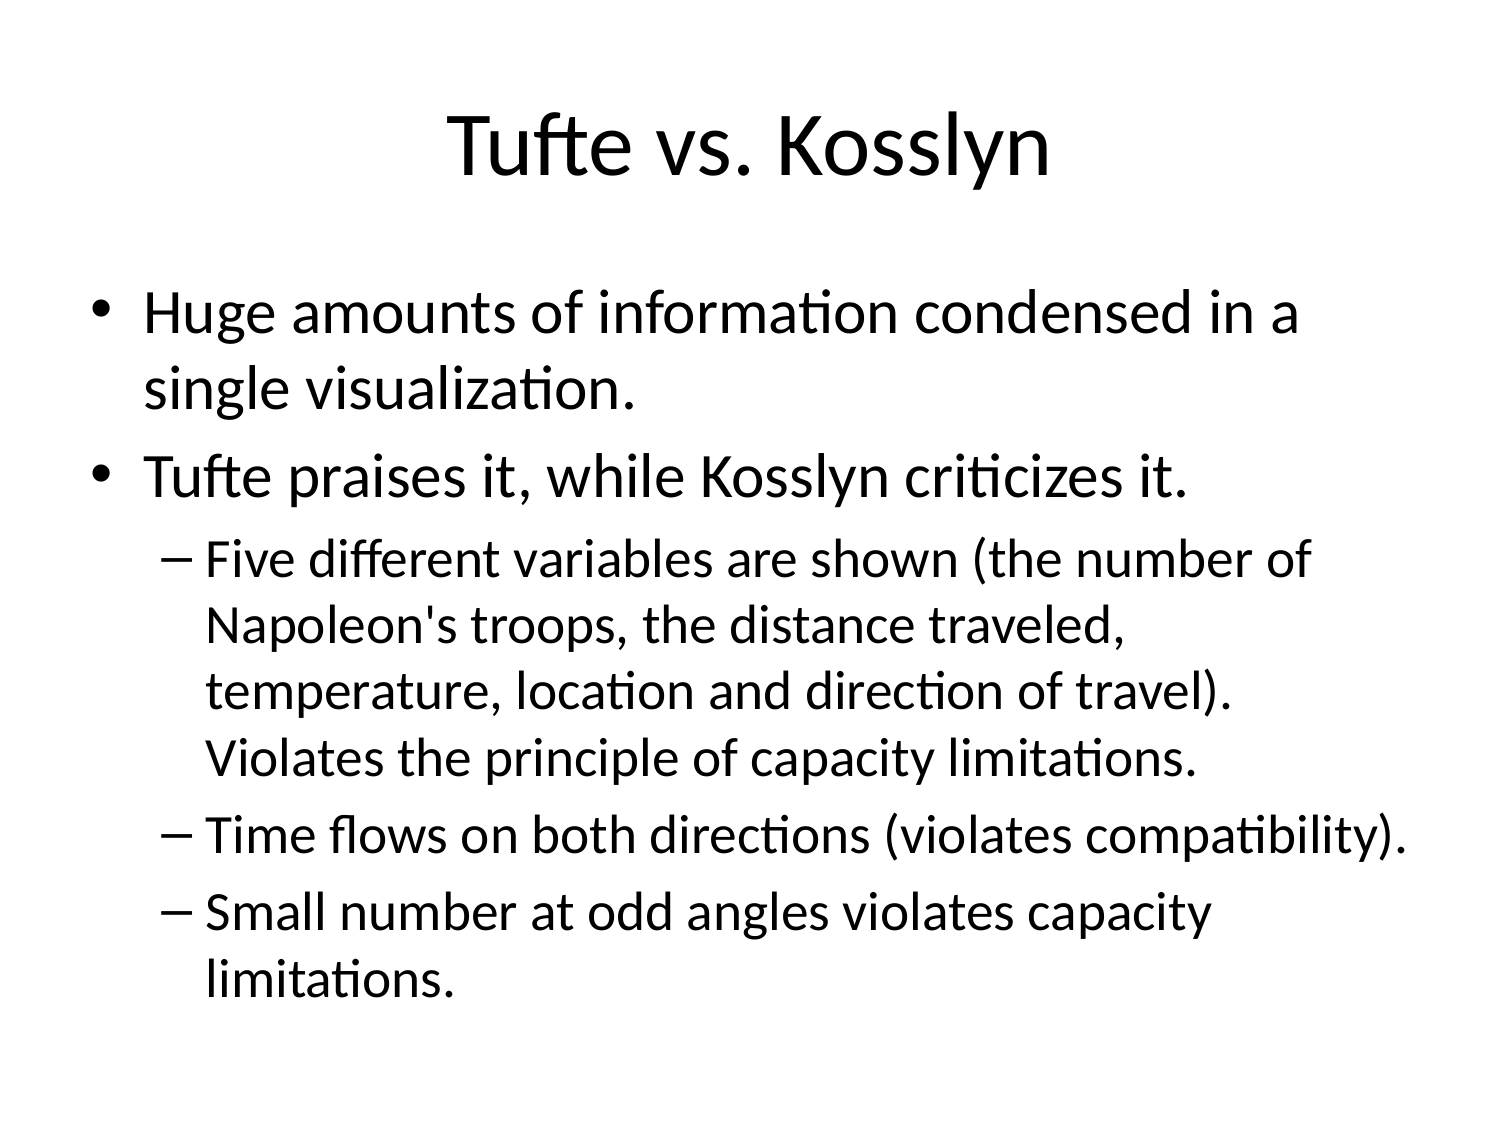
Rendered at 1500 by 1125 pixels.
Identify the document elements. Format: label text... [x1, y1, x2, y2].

title Tufte vs. Kosslyn [75, 45, 1425, 233]
list Huge amounts of information condensed in a single visualization. Tufte praises it, while Kosslyn criticizes it. Five different variables are shown (the number of Napoleon's troops, the distance traveled, temperature, location and direction of travel). Violates the principle of capacity limitations. Time flows on both directions (violates compatibility). Small number at odd angles violates capacity limitations. [75, 262, 1425, 1088]
